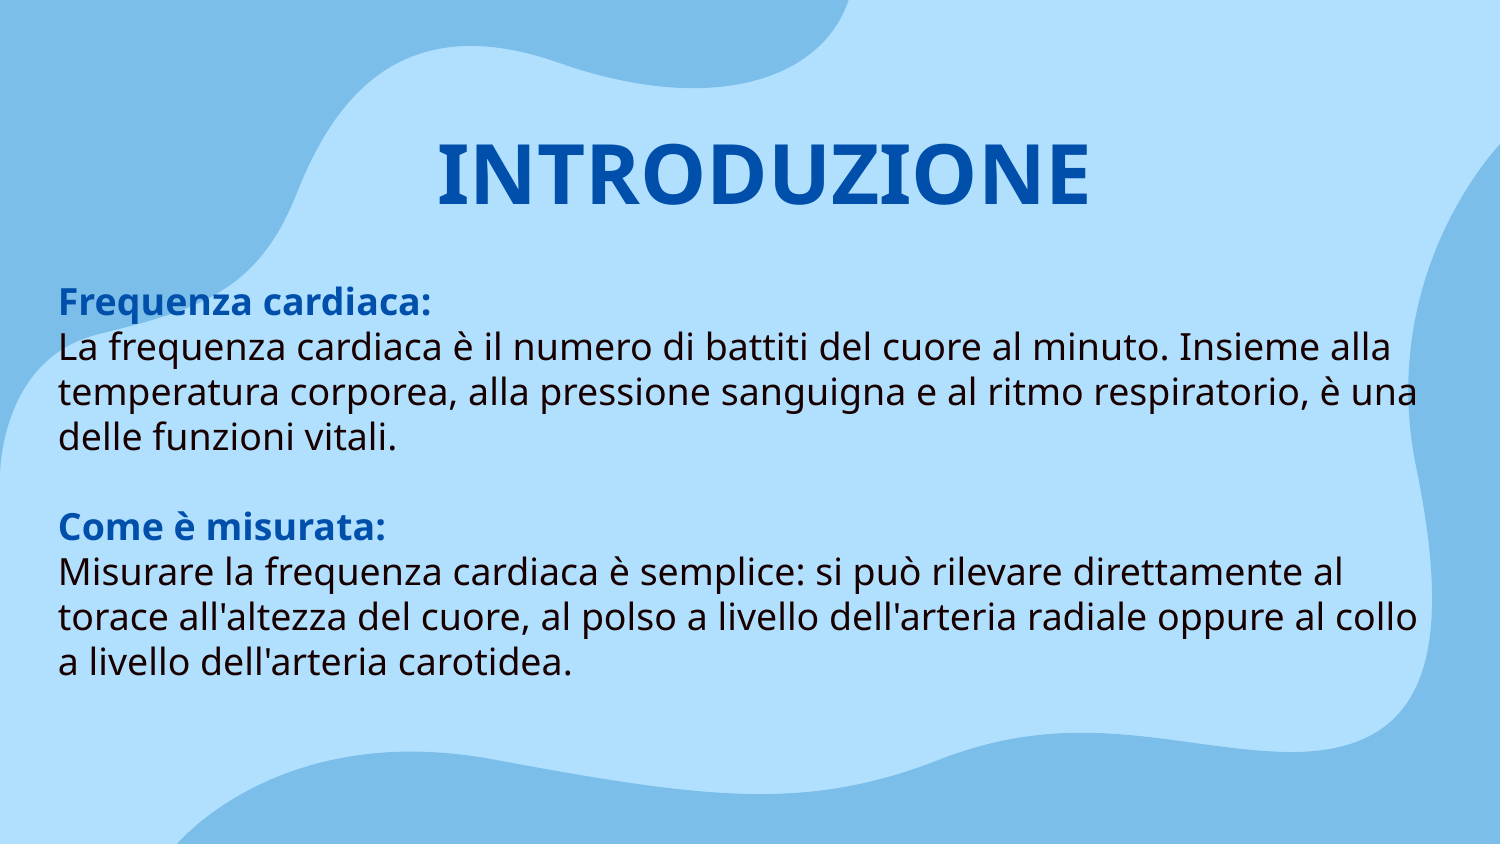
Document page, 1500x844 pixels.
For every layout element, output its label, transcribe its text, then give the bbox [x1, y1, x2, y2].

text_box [787, 336, 798, 353]
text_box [339, 340, 343, 353]
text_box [442, 610, 458, 630]
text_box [1196, 340, 1200, 353]
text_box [400, 295, 417, 315]
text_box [1206, 610, 1211, 638]
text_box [1302, 340, 1318, 353]
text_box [1229, 610, 1245, 630]
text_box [1065, 608, 1082, 630]
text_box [585, 610, 589, 638]
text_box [844, 340, 860, 353]
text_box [345, 655, 356, 674]
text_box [1297, 610, 1312, 630]
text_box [1098, 610, 1113, 630]
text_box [323, 287, 341, 315]
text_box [1268, 340, 1272, 353]
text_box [1273, 340, 1296, 353]
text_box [975, 610, 985, 629]
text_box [144, 295, 162, 315]
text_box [855, 610, 871, 630]
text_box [172, 340, 176, 353]
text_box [181, 610, 196, 630]
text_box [738, 610, 755, 629]
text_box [500, 647, 517, 675]
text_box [273, 610, 289, 630]
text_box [348, 295, 352, 314]
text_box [308, 295, 320, 314]
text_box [502, 610, 518, 630]
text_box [250, 340, 263, 353]
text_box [821, 332, 838, 353]
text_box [597, 340, 613, 353]
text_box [523, 655, 539, 675]
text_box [999, 610, 1014, 630]
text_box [293, 610, 307, 629]
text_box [924, 610, 935, 629]
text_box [233, 295, 250, 315]
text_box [329, 610, 344, 630]
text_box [62, 289, 76, 314]
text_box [381, 295, 396, 315]
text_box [440, 655, 451, 674]
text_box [228, 340, 244, 353]
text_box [191, 295, 209, 307]
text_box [372, 608, 376, 629]
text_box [844, 608, 848, 629]
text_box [544, 655, 559, 675]
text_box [214, 295, 229, 314]
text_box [204, 300, 209, 314]
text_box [119, 295, 137, 325]
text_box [365, 332, 369, 353]
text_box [516, 340, 532, 353]
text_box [1253, 610, 1263, 629]
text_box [311, 610, 324, 629]
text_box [206, 340, 222, 353]
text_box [1129, 610, 1145, 630]
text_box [1080, 340, 1084, 353]
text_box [619, 340, 623, 353]
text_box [1041, 340, 1064, 353]
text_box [284, 295, 301, 315]
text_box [168, 295, 185, 315]
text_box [97, 295, 114, 315]
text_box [359, 295, 376, 315]
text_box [226, 655, 242, 675]
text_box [98, 610, 108, 629]
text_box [383, 610, 399, 630]
subtitle Frequenza cardiaca: La frequenza cardiaca è il numero di battiti del cuore al minuto. Insieme alla temperatura corporea, alla pressione sanguigna e al ritmo respiratorio, è una delle funzioni vitali. Come è misurata: Misurare la frequenza cardiaca è semplice: si può rilevare direttamente al torace all'altezza del cuore, al polso a livello dell'arteria radiale oppure al collo a livello dell'arteria carotidea. [42, 353, 1458, 608]
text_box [1201, 340, 1212, 353]
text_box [82, 295, 94, 314]
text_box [323, 655, 339, 675]
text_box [759, 610, 775, 630]
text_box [174, 310, 184, 315]
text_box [677, 332, 682, 353]
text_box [265, 295, 280, 315]
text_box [1266, 610, 1282, 630]
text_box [1183, 610, 1188, 638]
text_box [1031, 610, 1041, 629]
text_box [543, 610, 558, 630]
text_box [215, 647, 219, 674]
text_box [1246, 340, 1262, 353]
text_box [109, 655, 126, 674]
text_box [708, 332, 713, 353]
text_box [295, 655, 299, 674]
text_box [568, 340, 591, 353]
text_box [130, 655, 146, 675]
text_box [950, 340, 960, 353]
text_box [1181, 334, 1190, 353]
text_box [125, 340, 135, 353]
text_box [455, 340, 471, 353]
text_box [273, 655, 288, 675]
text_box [1036, 340, 1040, 353]
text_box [563, 340, 567, 353]
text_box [488, 610, 499, 629]
title INTRODUZIONE [392, 105, 1138, 237]
